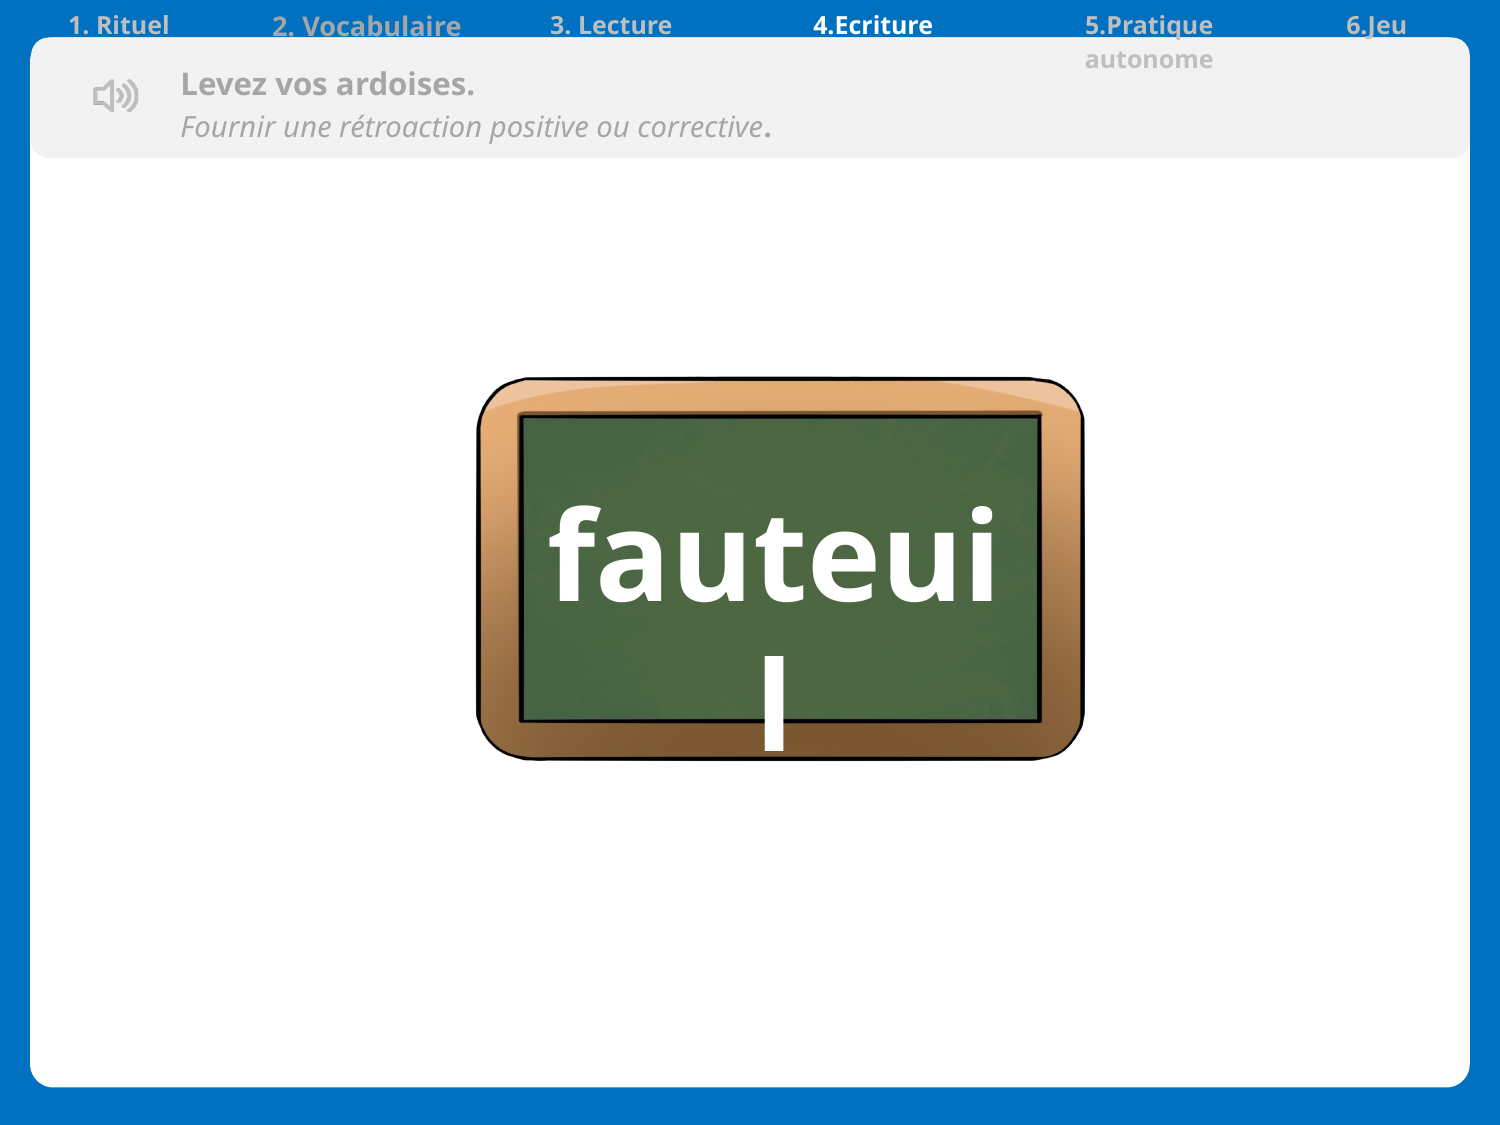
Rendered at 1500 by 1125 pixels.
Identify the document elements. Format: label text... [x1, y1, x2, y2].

text_box [93, 83, 139, 112]
text_box [27, 83, 1472, 1090]
picture [358, 281, 1189, 844]
text_box [29, 43, 1472, 161]
table_header 3. Lecture [489, 0, 734, 52]
table_header 1. Rituel [0, 0, 245, 83]
table_header 6.Jeu [1286, 0, 1468, 83]
table_header 2. Vocabulaire [245, 0, 489, 52]
text_box Levez vos ardoises. Fournir une rétroaction positive ou corrective. [165, 52, 1254, 151]
table_header 5.Pratique autonome [1013, 0, 1286, 83]
text_box [0, 0, 1500, 1125]
table_header 4.Ecriture [734, 0, 1013, 52]
